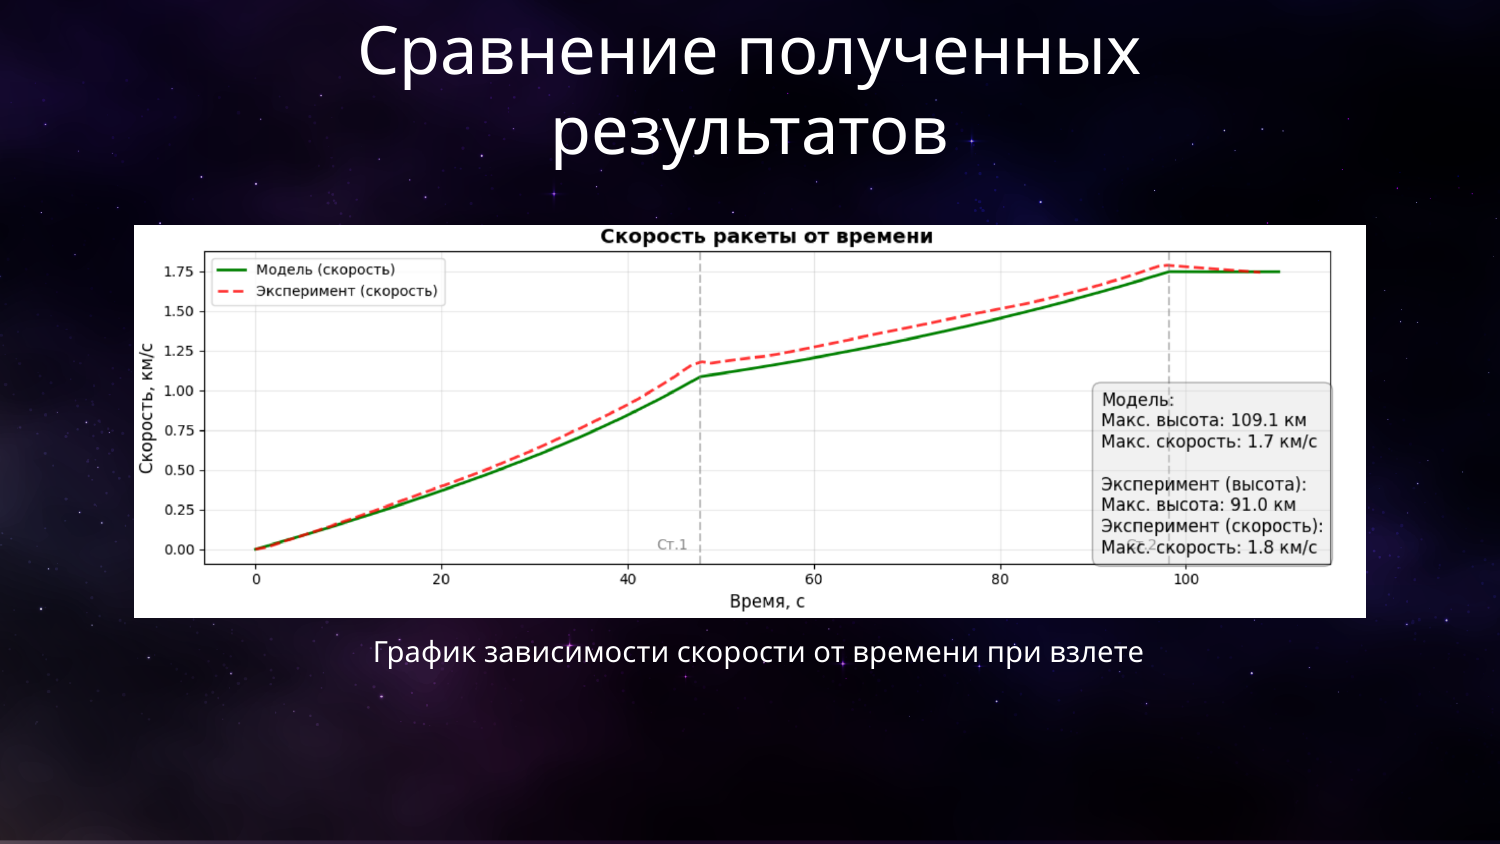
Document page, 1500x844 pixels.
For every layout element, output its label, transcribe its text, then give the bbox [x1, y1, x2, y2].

title Сравнение полученных результатов [149, 8, 1351, 183]
picture [0, 0, 1500, 844]
text_box График зависимости скорости от времени при взлете [358, 625, 1160, 676]
